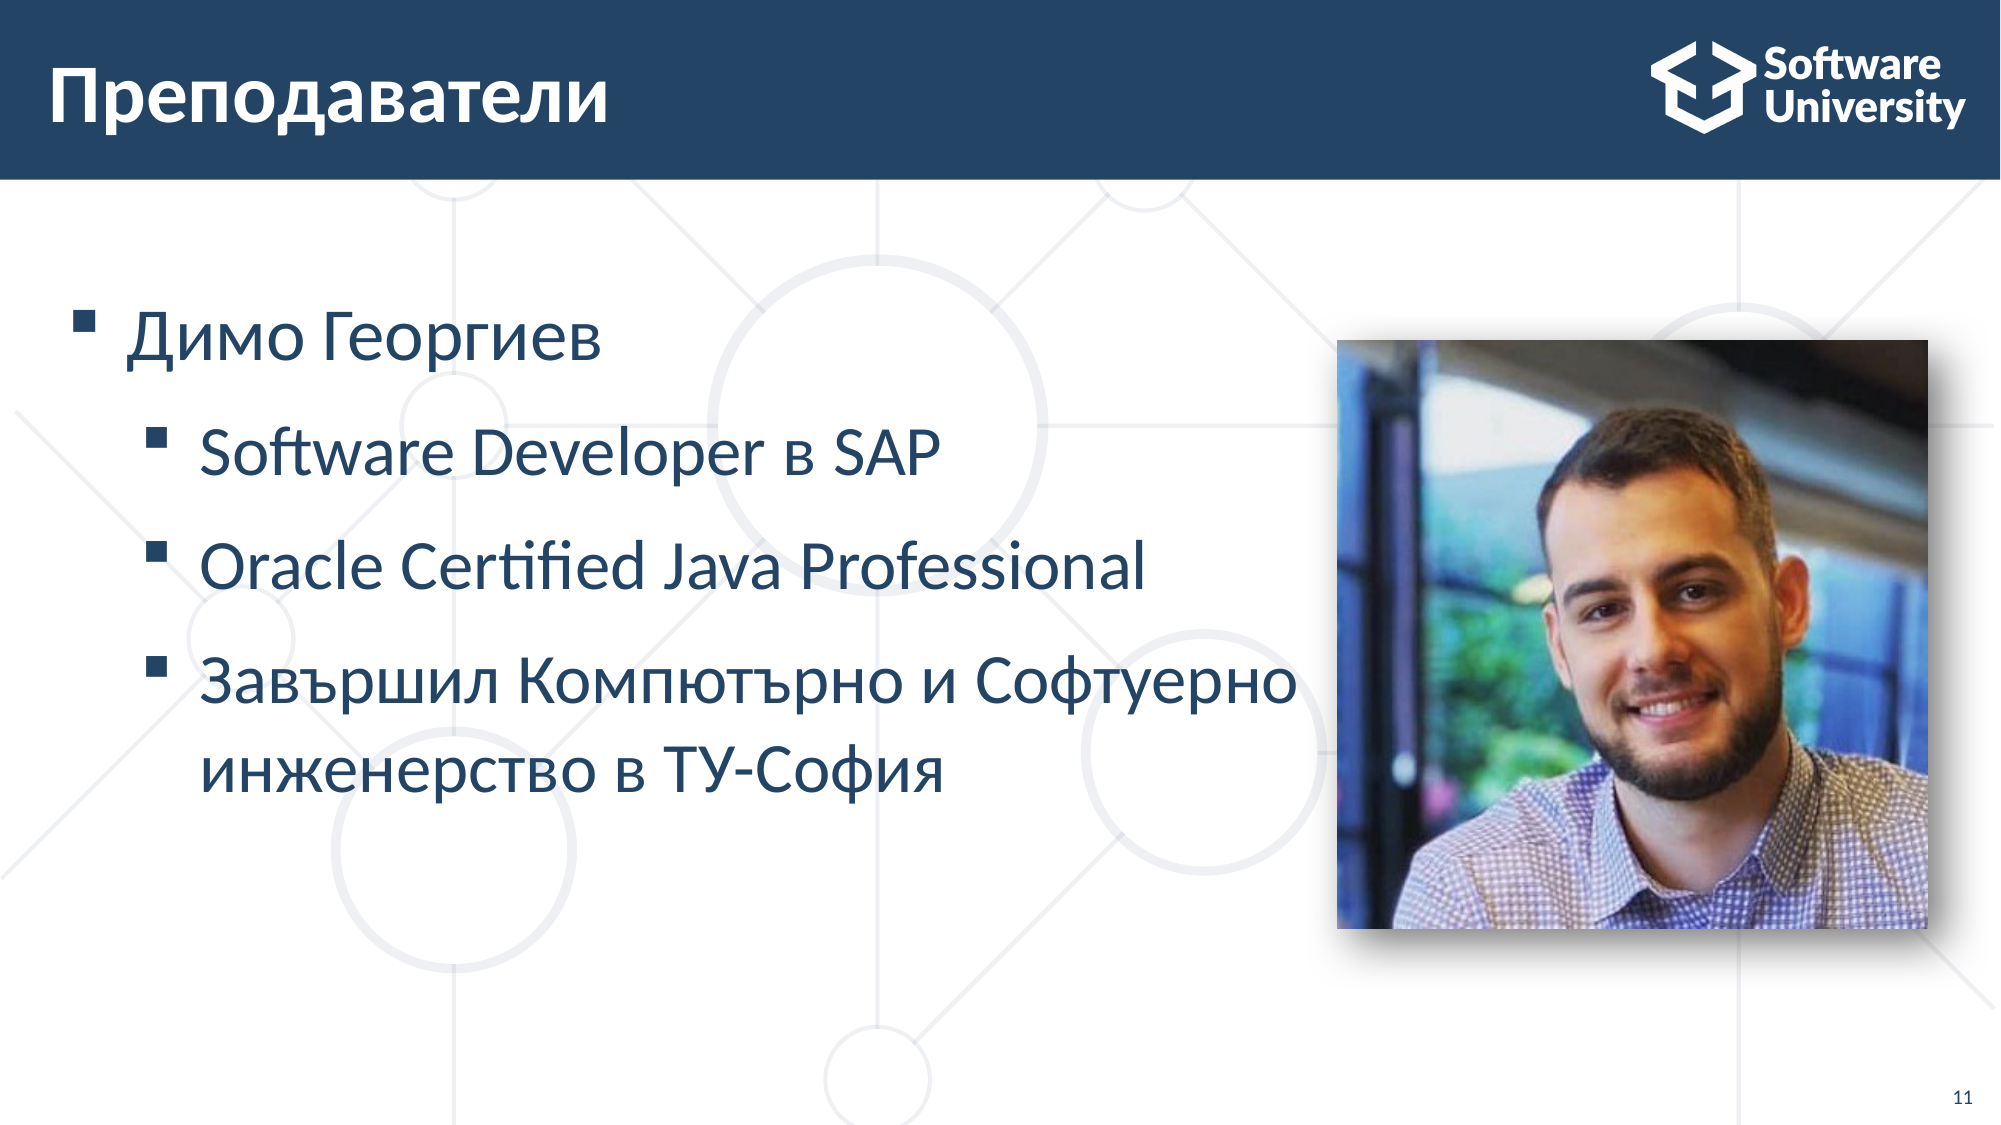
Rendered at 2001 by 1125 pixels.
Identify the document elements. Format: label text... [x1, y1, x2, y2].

slide_number 11 [1927, 1067, 1989, 1117]
title Преподаватели [31, 16, 1625, 162]
picture [1651, 41, 1966, 134]
picture [1337, 340, 1929, 929]
list Димо Георгиев Software Developer в SAP Oracle Certified Java Professional Завършил Компютърно и Софтуерно инженерство в ТУ-София [50, 275, 1434, 1028]
